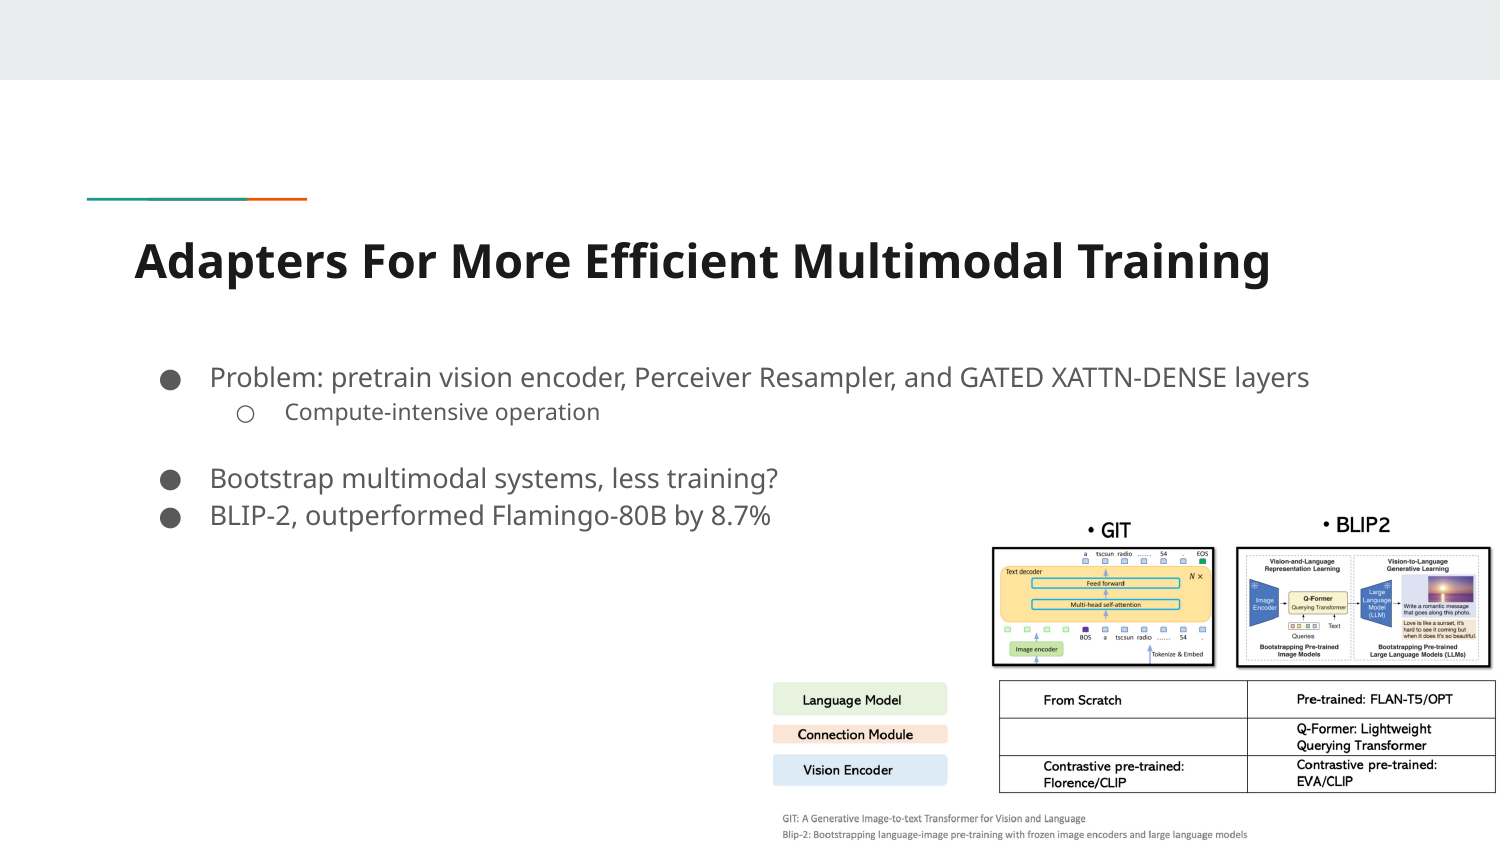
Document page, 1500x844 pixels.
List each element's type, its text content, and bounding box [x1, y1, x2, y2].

picture [772, 505, 1500, 844]
title Adapters For More Efficient Multimodal Training [119, 216, 1381, 305]
list Problem: pretrain vision encoder, Perceiver Resampler, and GATED XATTN-DENSE layers Compute-intensive operation Bootstrap multimodal systems, less training? BLIP-2, outperformed Flamingo-80B by 8.7% [119, 341, 1381, 712]
